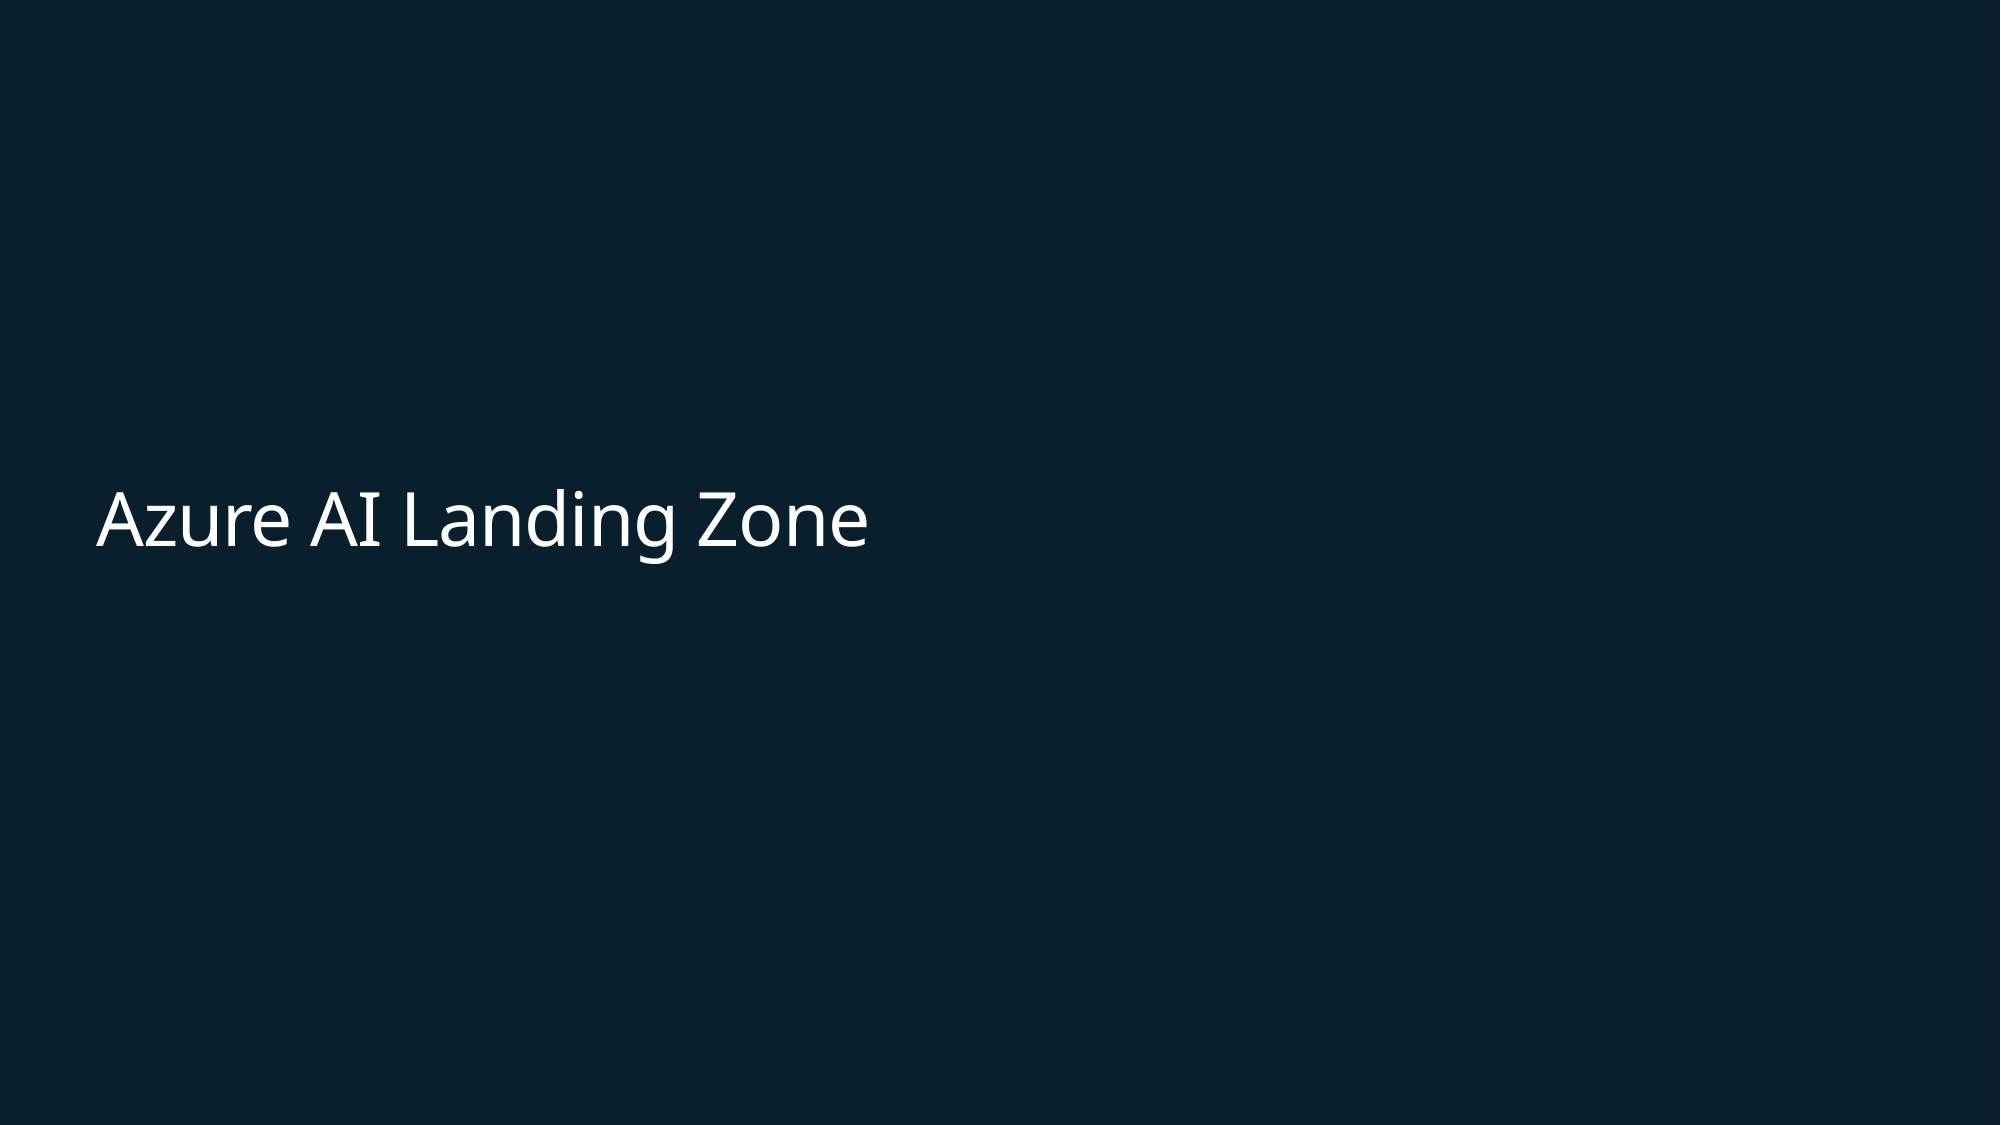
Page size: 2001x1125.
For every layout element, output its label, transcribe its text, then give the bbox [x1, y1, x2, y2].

title Azure AI Landing Zone [96, 471, 1904, 563]
